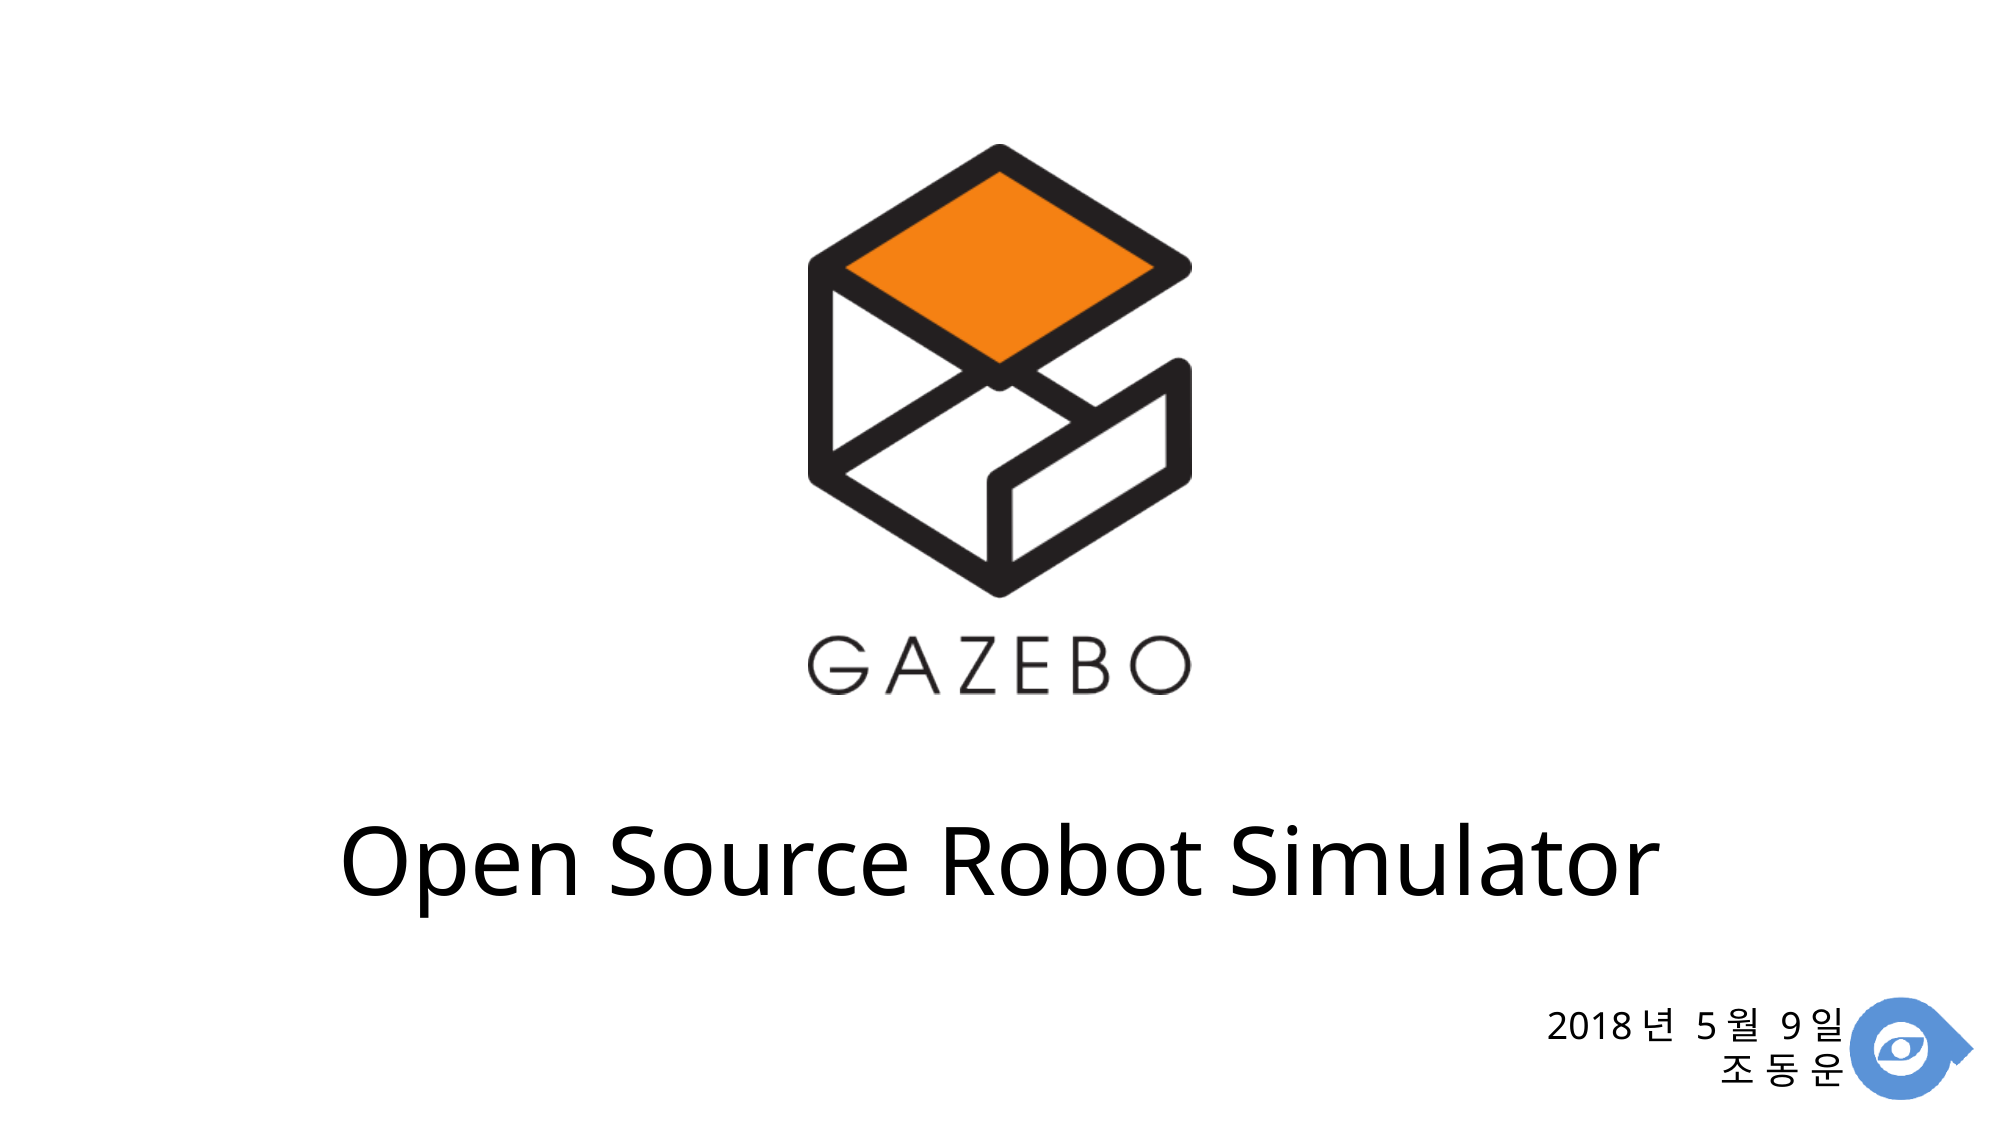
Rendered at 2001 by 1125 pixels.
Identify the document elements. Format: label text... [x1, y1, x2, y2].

title Open Source Robot Simulator [204, 748, 1796, 924]
text_box 2018년 5월 9일 조 동 운 [1532, 994, 1815, 1100]
picture [1815, 970, 2000, 1125]
picture [808, 144, 1192, 695]
